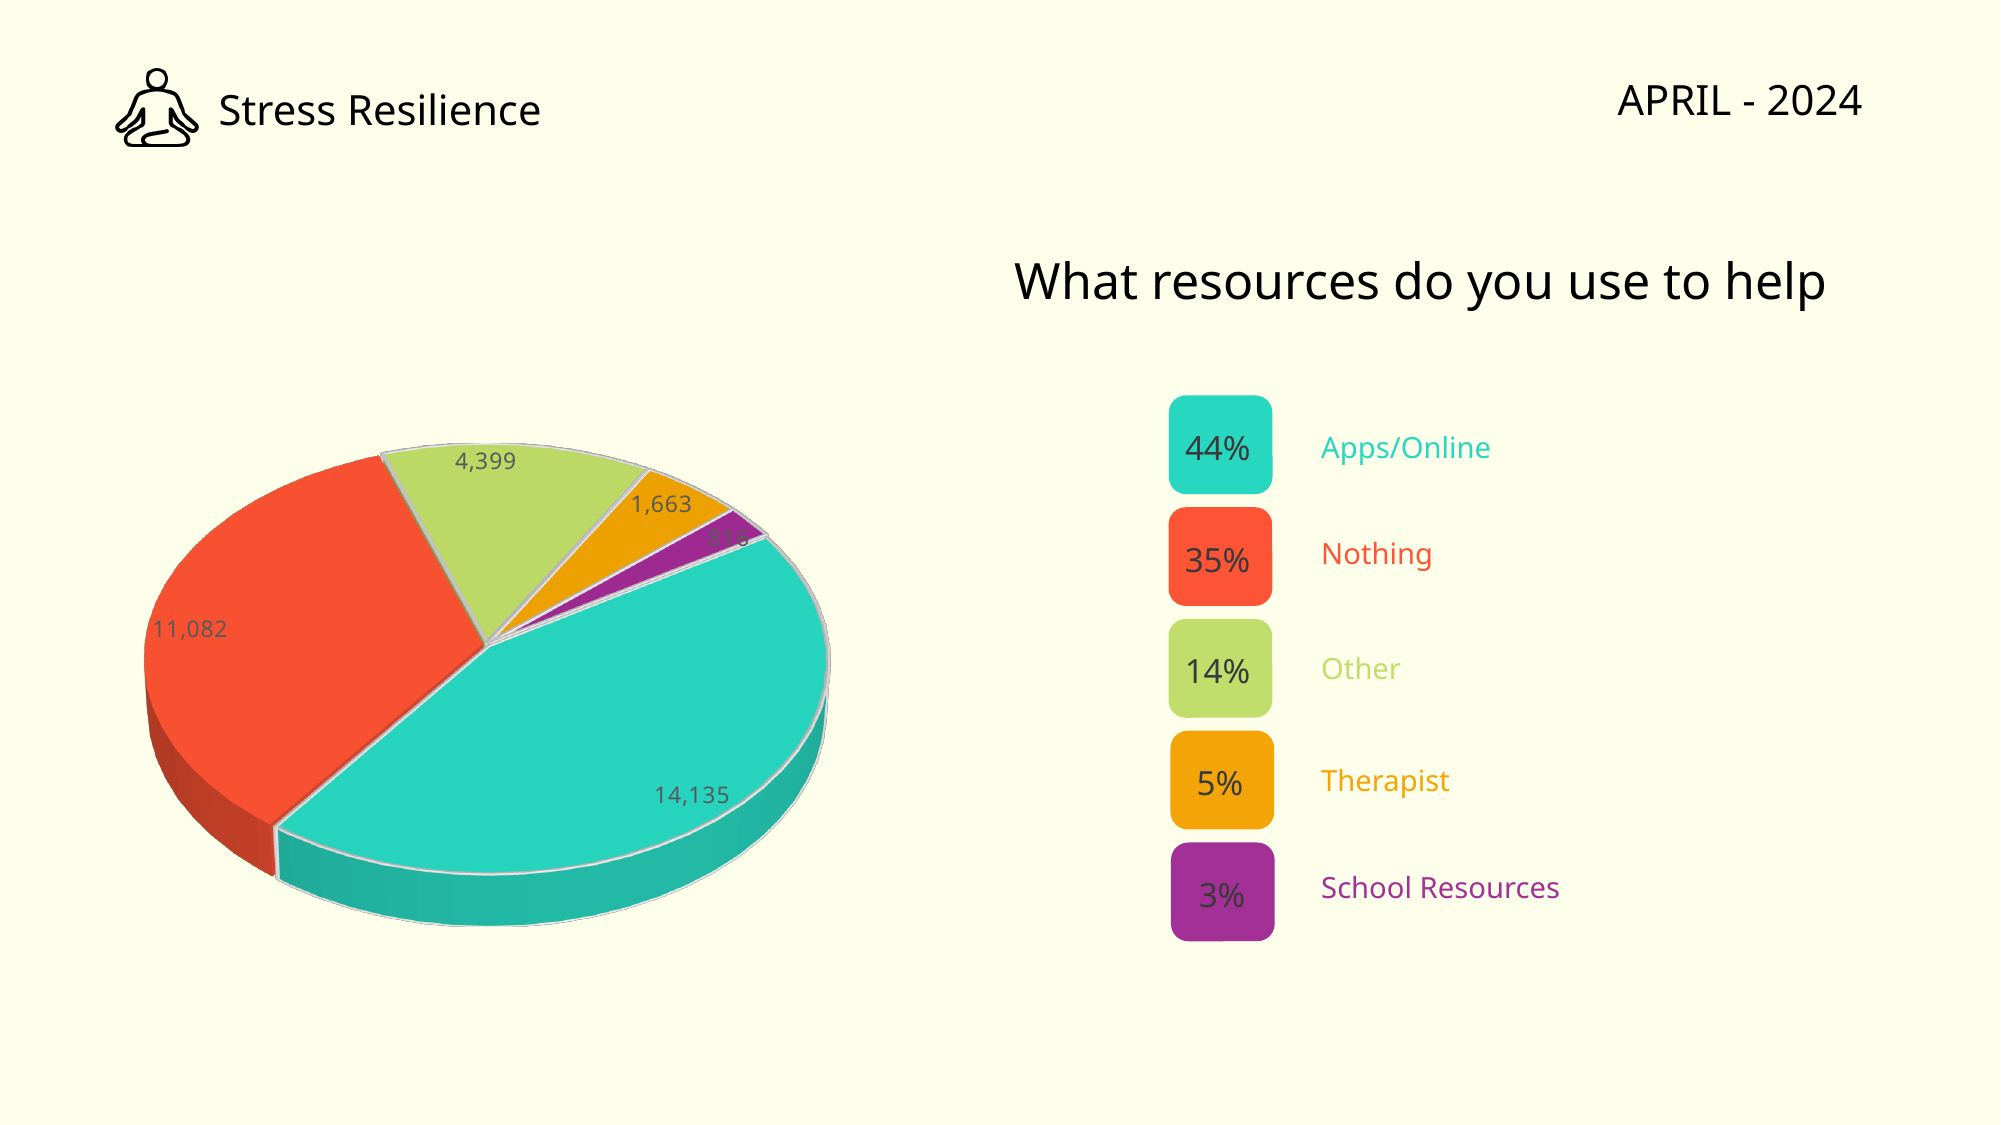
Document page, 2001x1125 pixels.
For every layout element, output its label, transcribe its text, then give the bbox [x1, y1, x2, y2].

chart [104, 363, 870, 1007]
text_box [1169, 730, 1820, 830]
text_box What resources do you use to help [999, 241, 2000, 317]
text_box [108, 51, 2000, 148]
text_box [1168, 394, 1820, 495]
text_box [1167, 506, 1820, 607]
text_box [1167, 618, 1820, 719]
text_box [1170, 841, 1820, 942]
